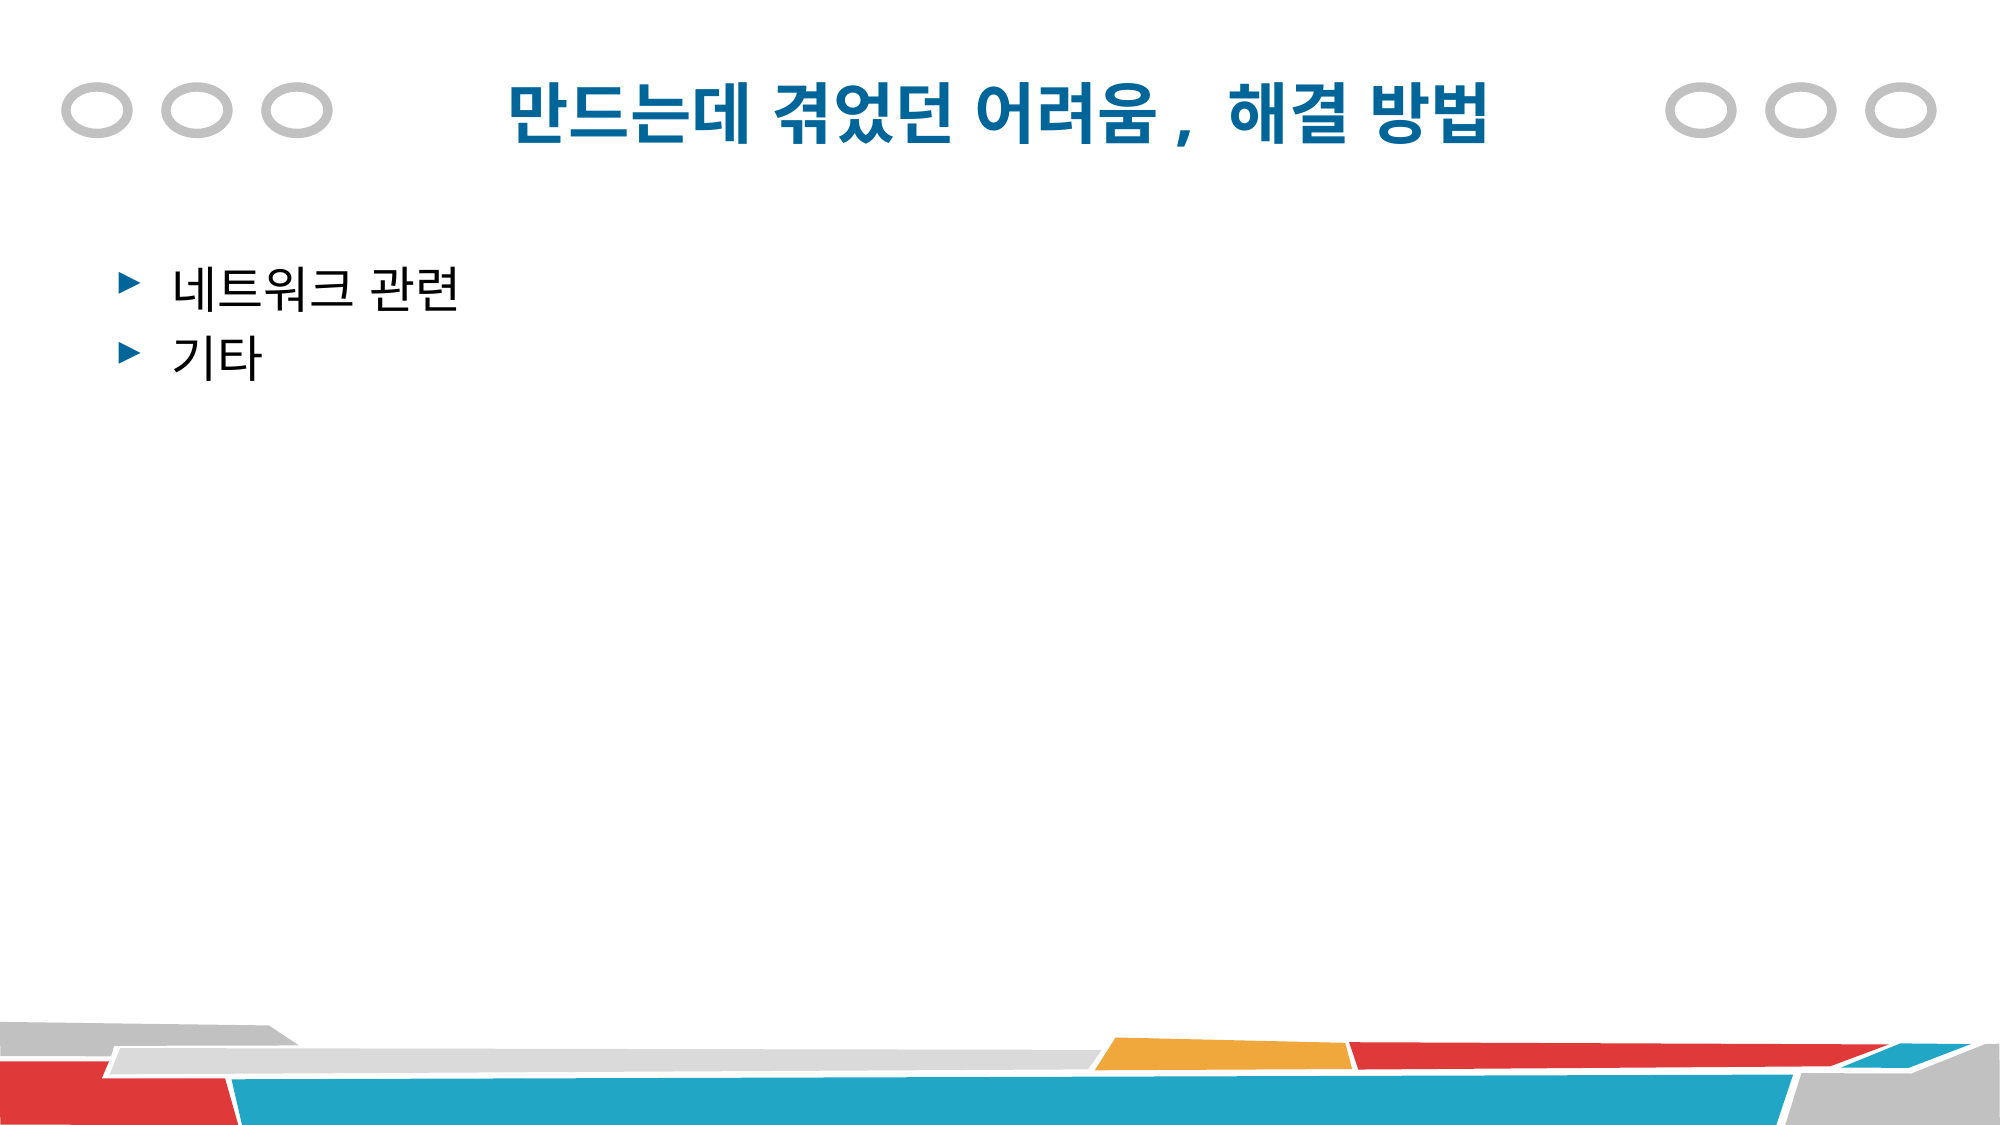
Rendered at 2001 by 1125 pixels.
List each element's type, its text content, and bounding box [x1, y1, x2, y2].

title 만드는데 겪었던 어려움, 해결 방법 [350, 18, 1650, 206]
list 네트워크 관련 기타 [99, 250, 1900, 1005]
